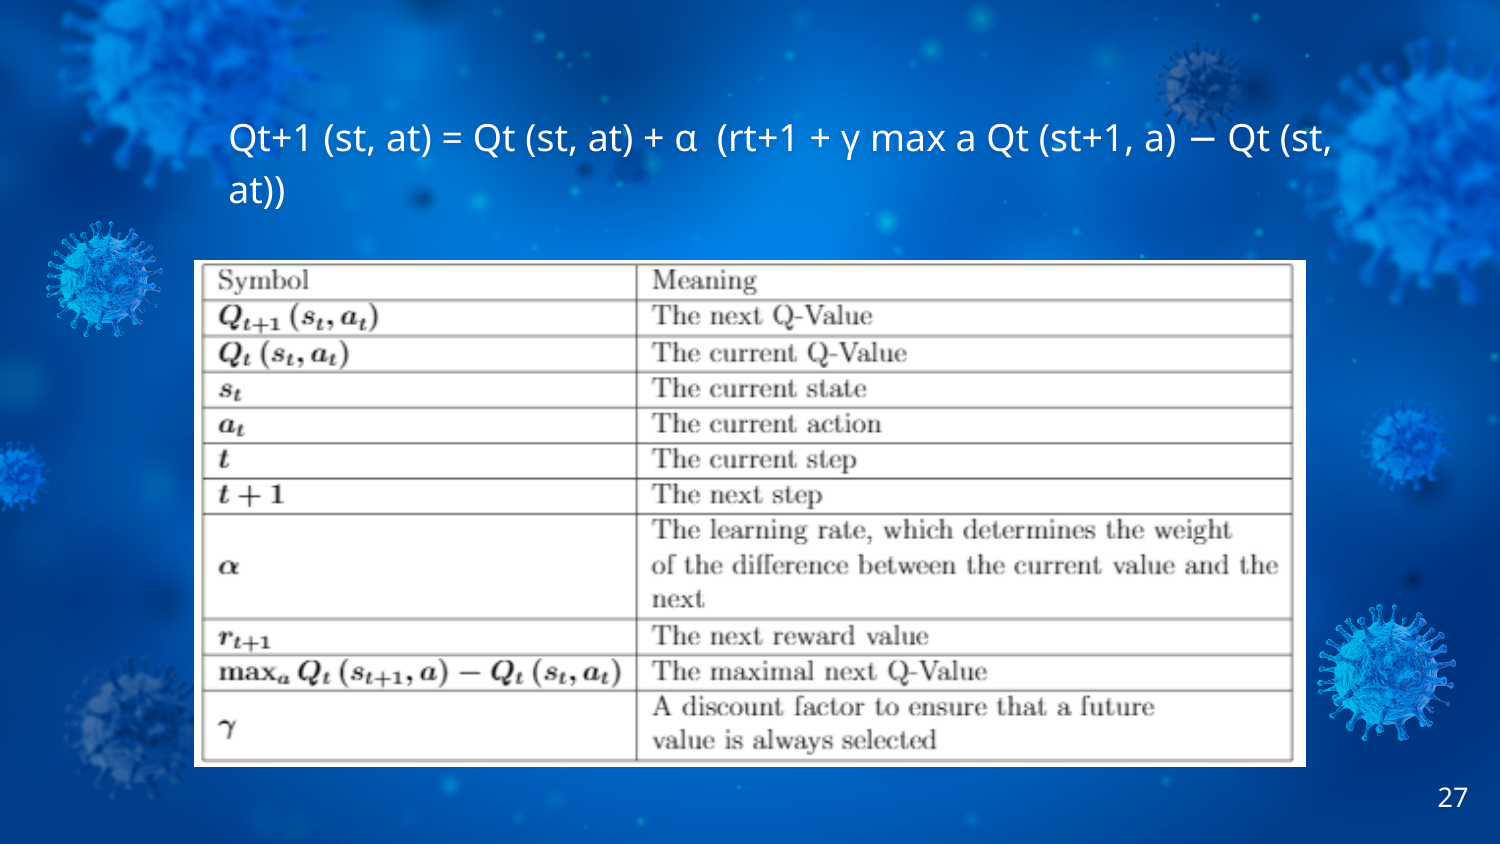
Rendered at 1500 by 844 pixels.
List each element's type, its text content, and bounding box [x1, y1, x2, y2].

slide_number ‹#› [1378, 766, 1469, 832]
list Qt+1 (st, at) = Qt (st, at) + α (rt+1 + γ max a Qt (st+1, a) − Qt (st, at)) [228, 107, 1379, 243]
picture [0, 0, 1500, 844]
